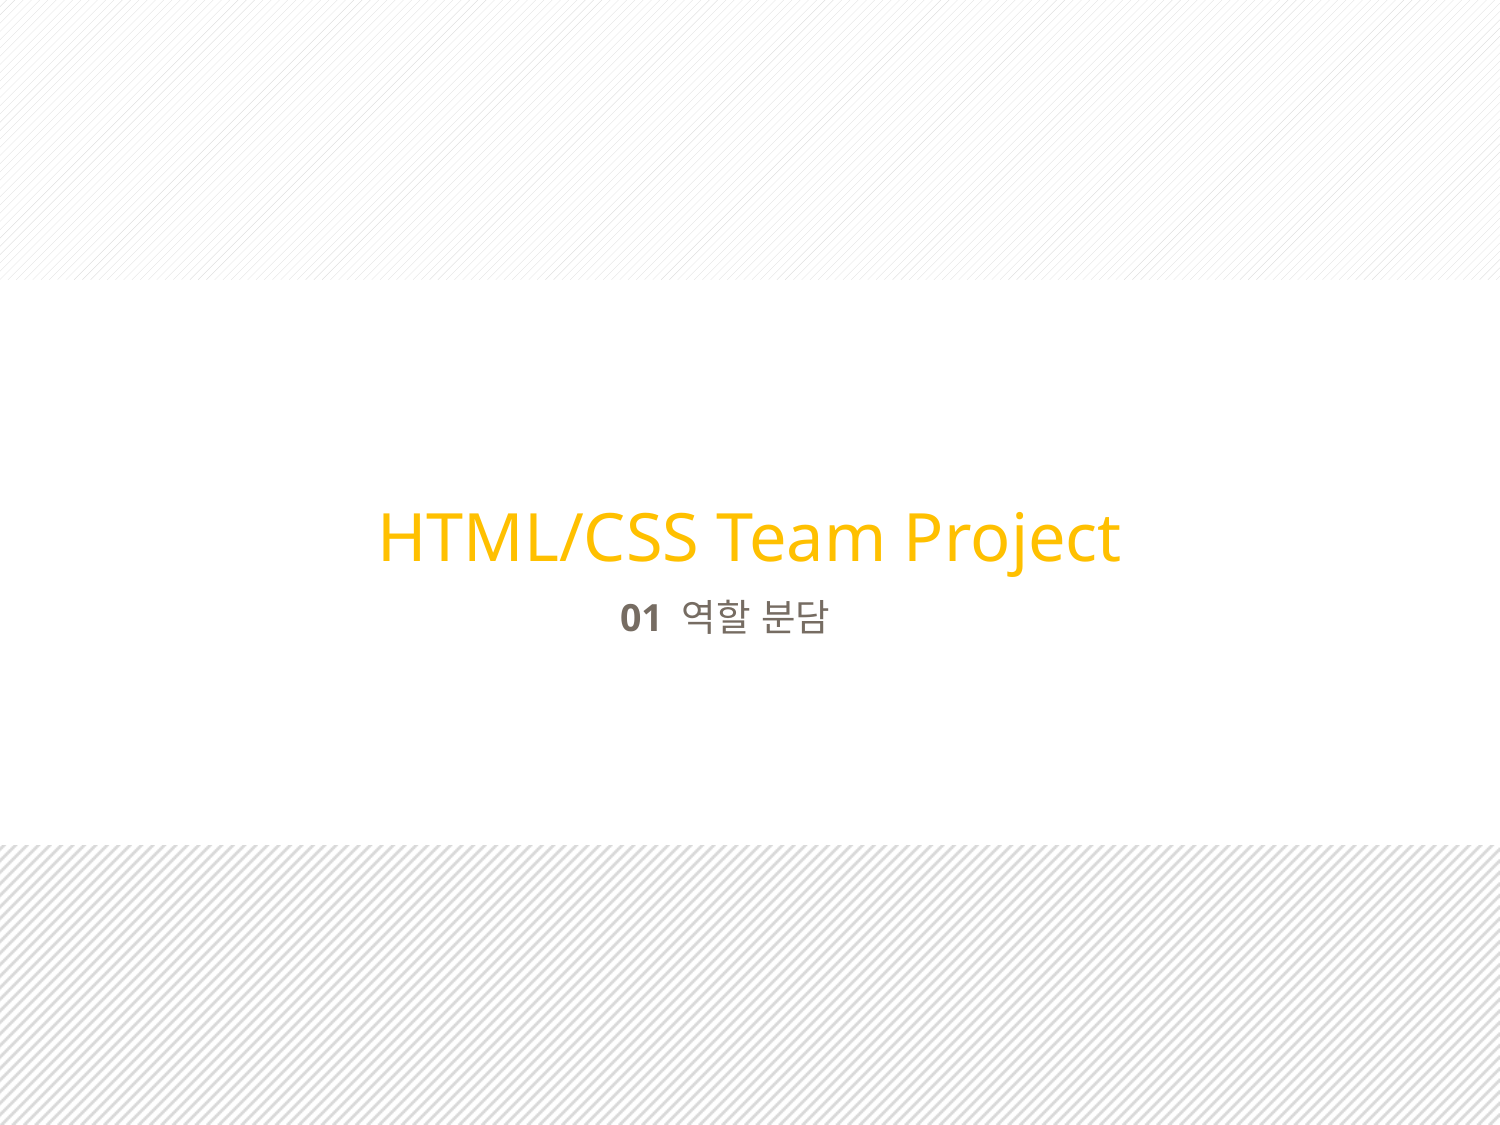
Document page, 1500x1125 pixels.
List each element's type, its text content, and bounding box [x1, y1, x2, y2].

picture [0, 845, 1500, 1125]
text_box HTML/CSS Team Project [362, 487, 1138, 683]
text_box 01 역할 분담 [604, 586, 845, 646]
